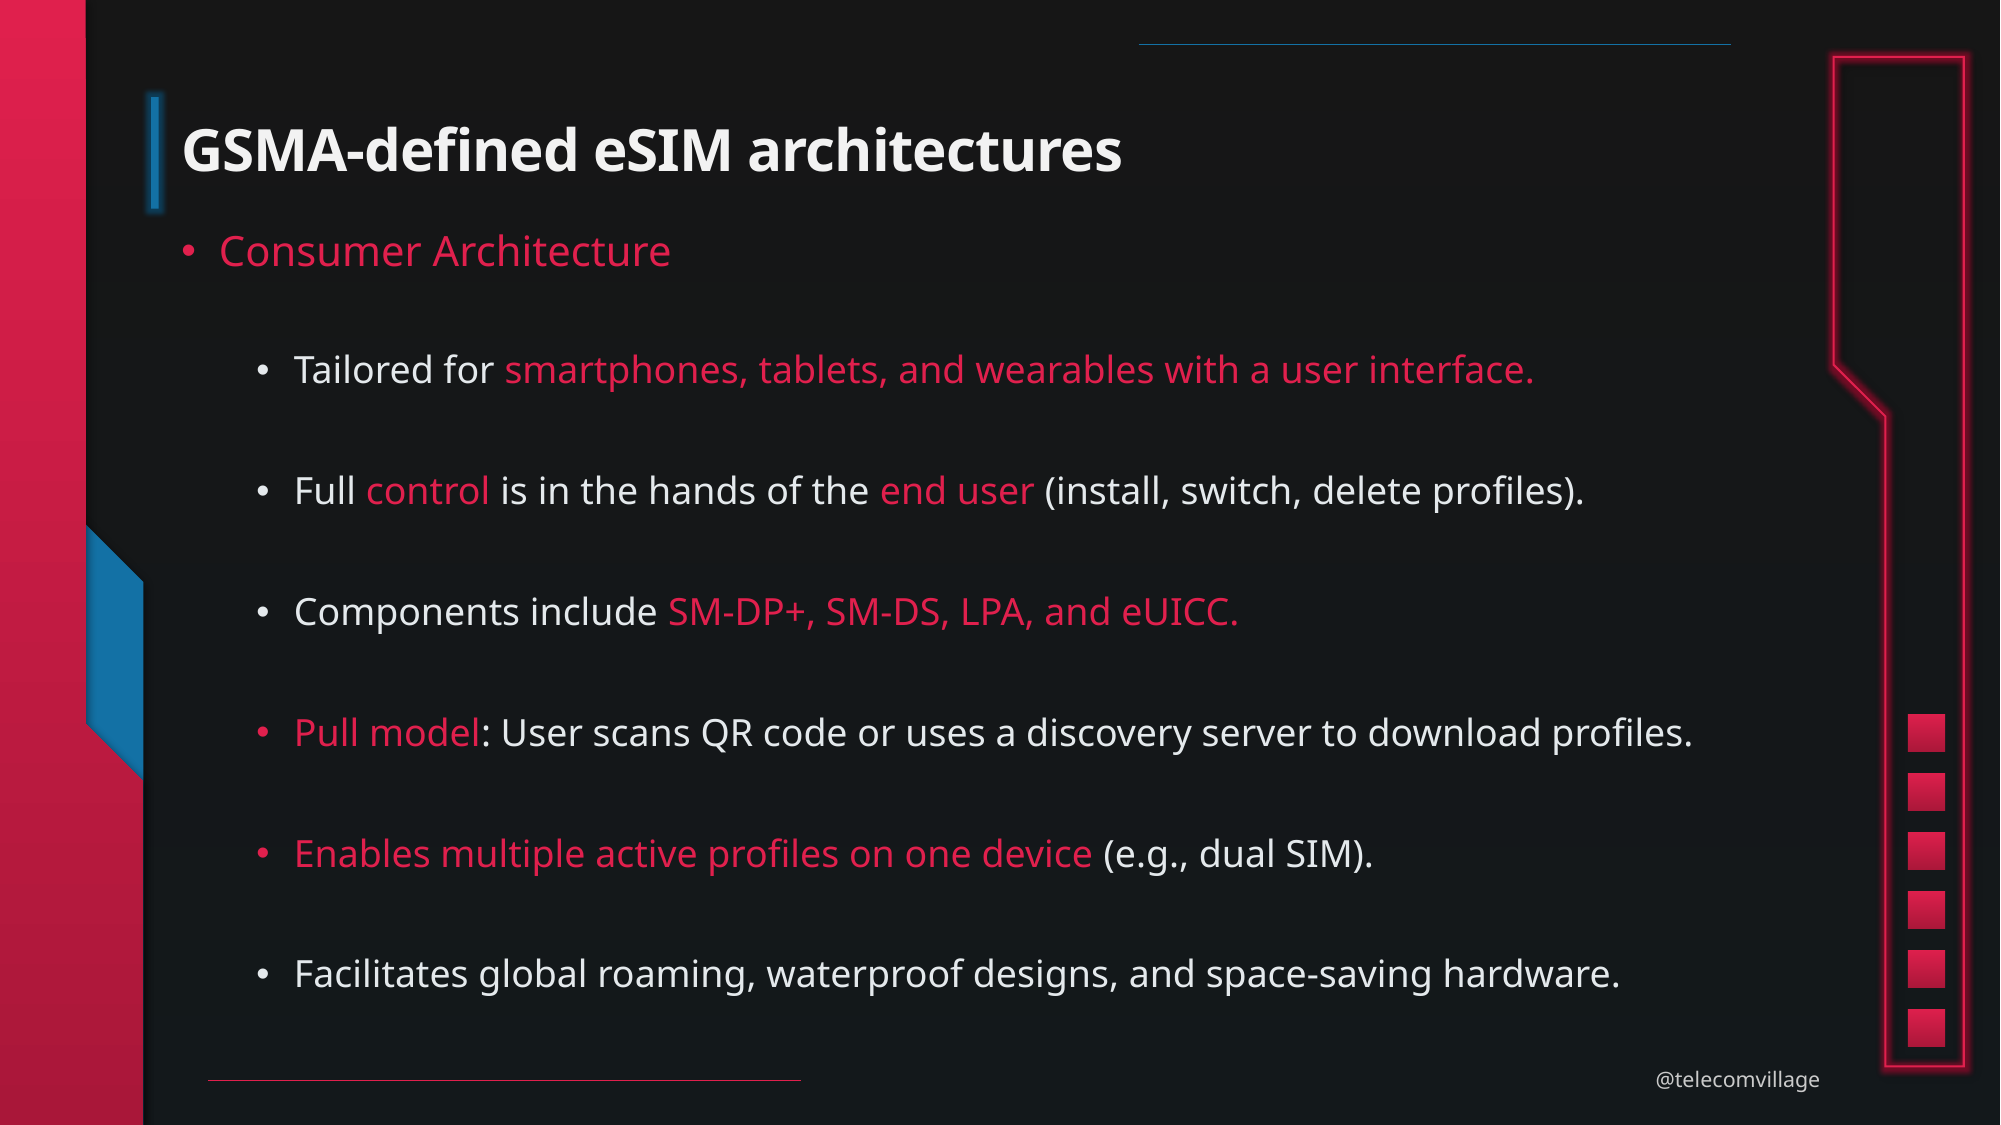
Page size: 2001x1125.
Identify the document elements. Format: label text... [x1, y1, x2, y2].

list Consumer Architecture Tailored for smartphones, tablets, and wearables with a user interface. Full control is in the hands of the end user (install, switch, delete profiles). Components include SM-DP+, SM-DS, LPA, and eUICC. Pull model: User scans QR code or uses a discovery server to download profiles. Enables multiple active profiles on one device (e.g., dual SIM). Facilitates global roaming, waterproof designs, and space-saving hardware. [166, 222, 1804, 1028]
title GSMA-defined eSIM architectures [166, 97, 1268, 209]
